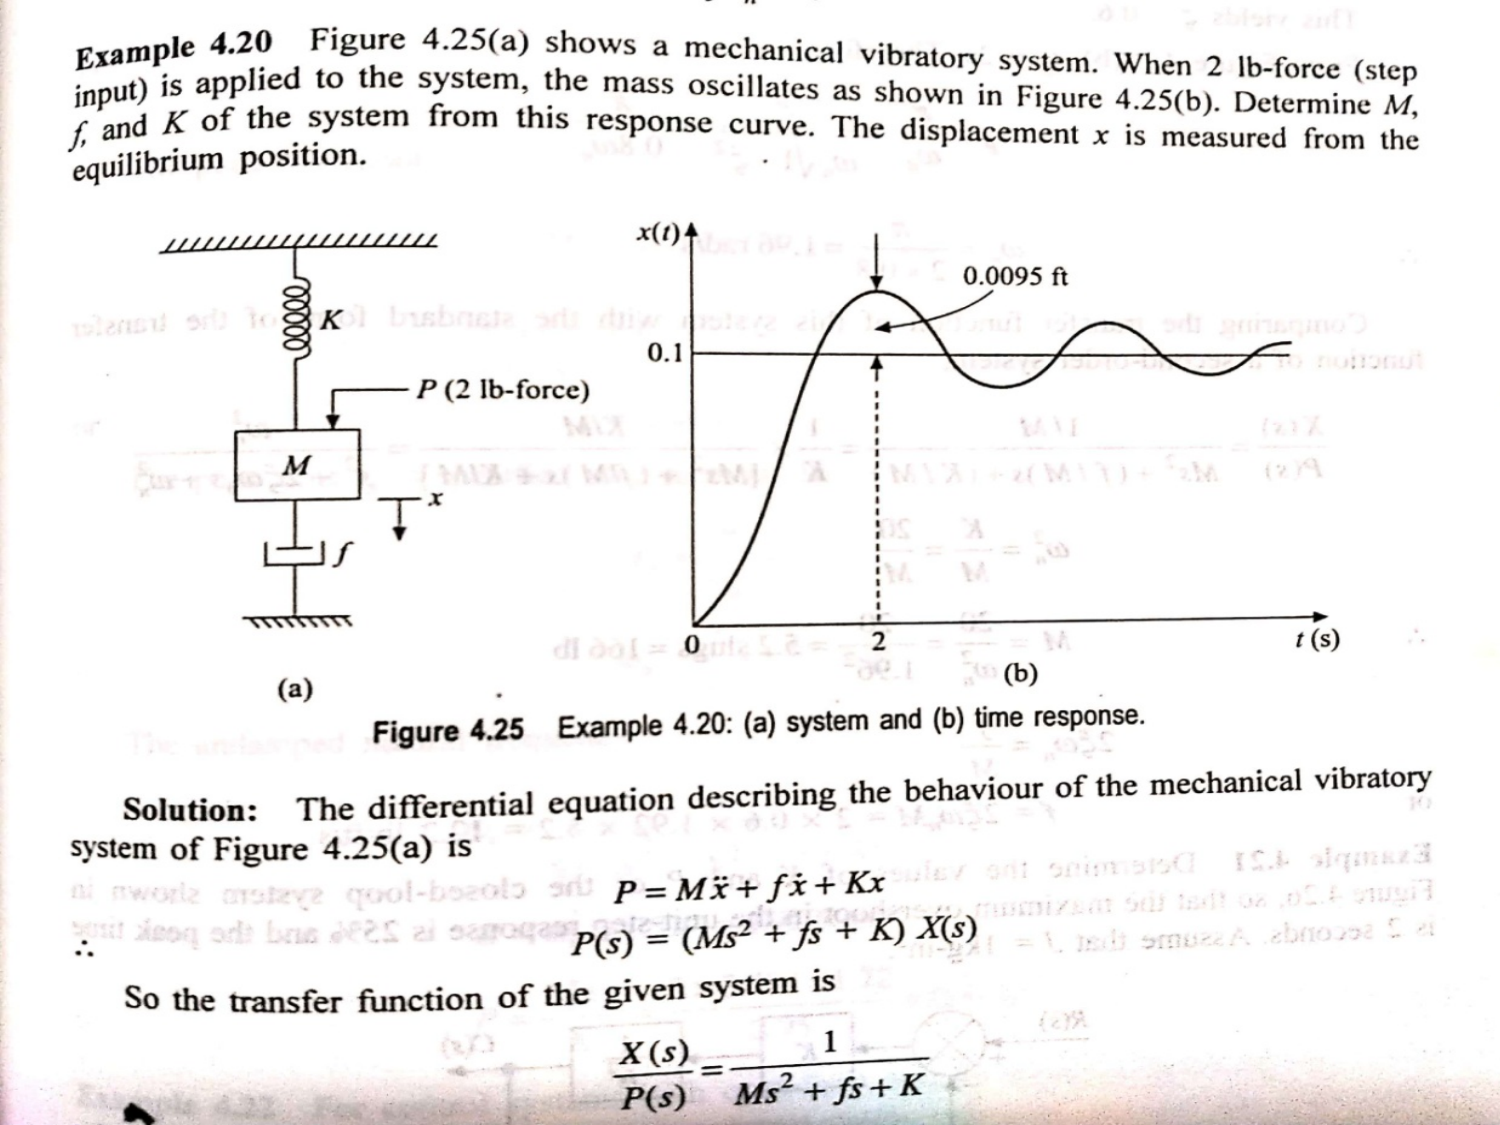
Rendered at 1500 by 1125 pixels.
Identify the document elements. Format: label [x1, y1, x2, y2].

list [0, 0, 1500, 1125]
